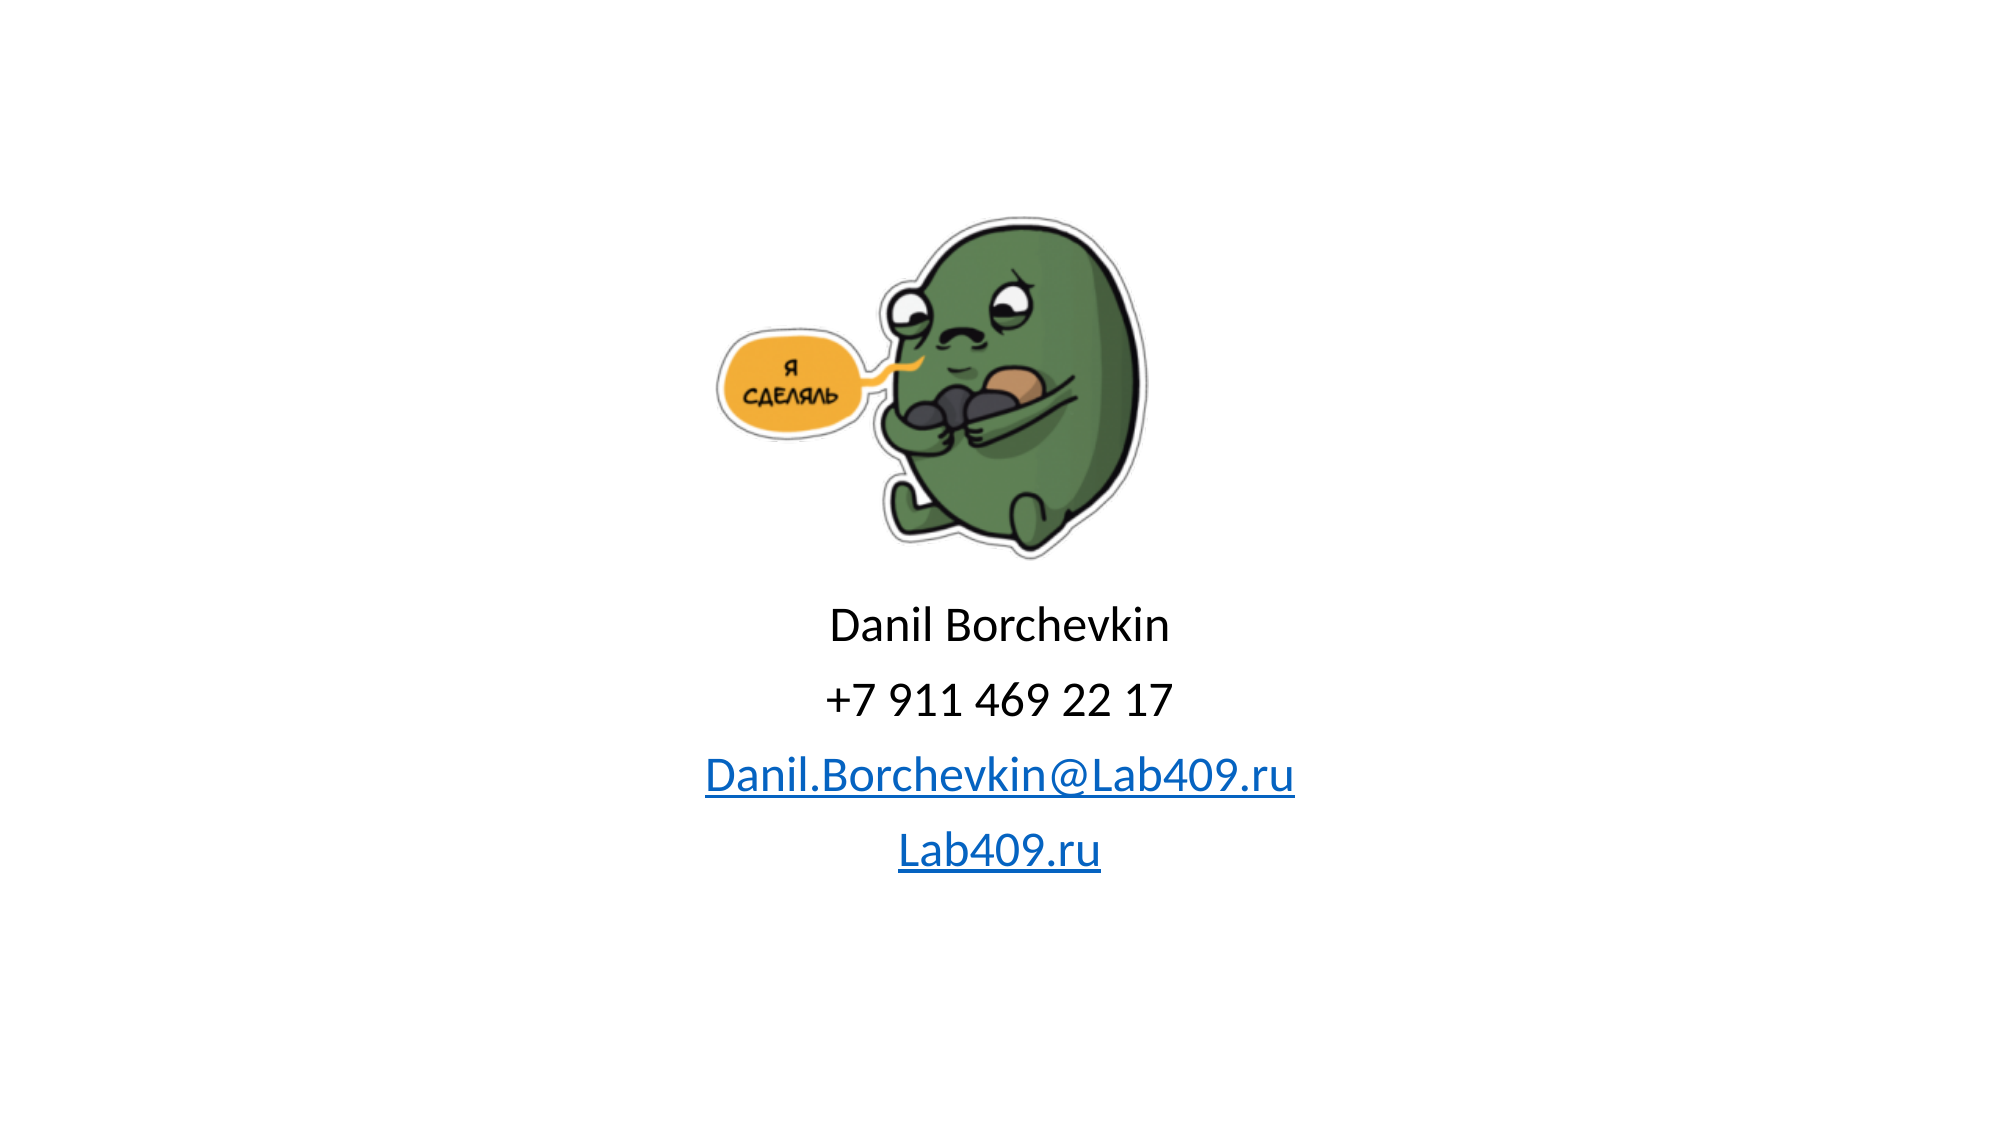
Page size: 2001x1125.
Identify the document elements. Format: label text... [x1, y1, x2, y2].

picture [715, 216, 1149, 561]
subtitle Danil Borchevkin +7 911 469 22 17 Danil.Borchevkin@Lab409.ru Lab409.ru [249, 590, 1750, 1030]
